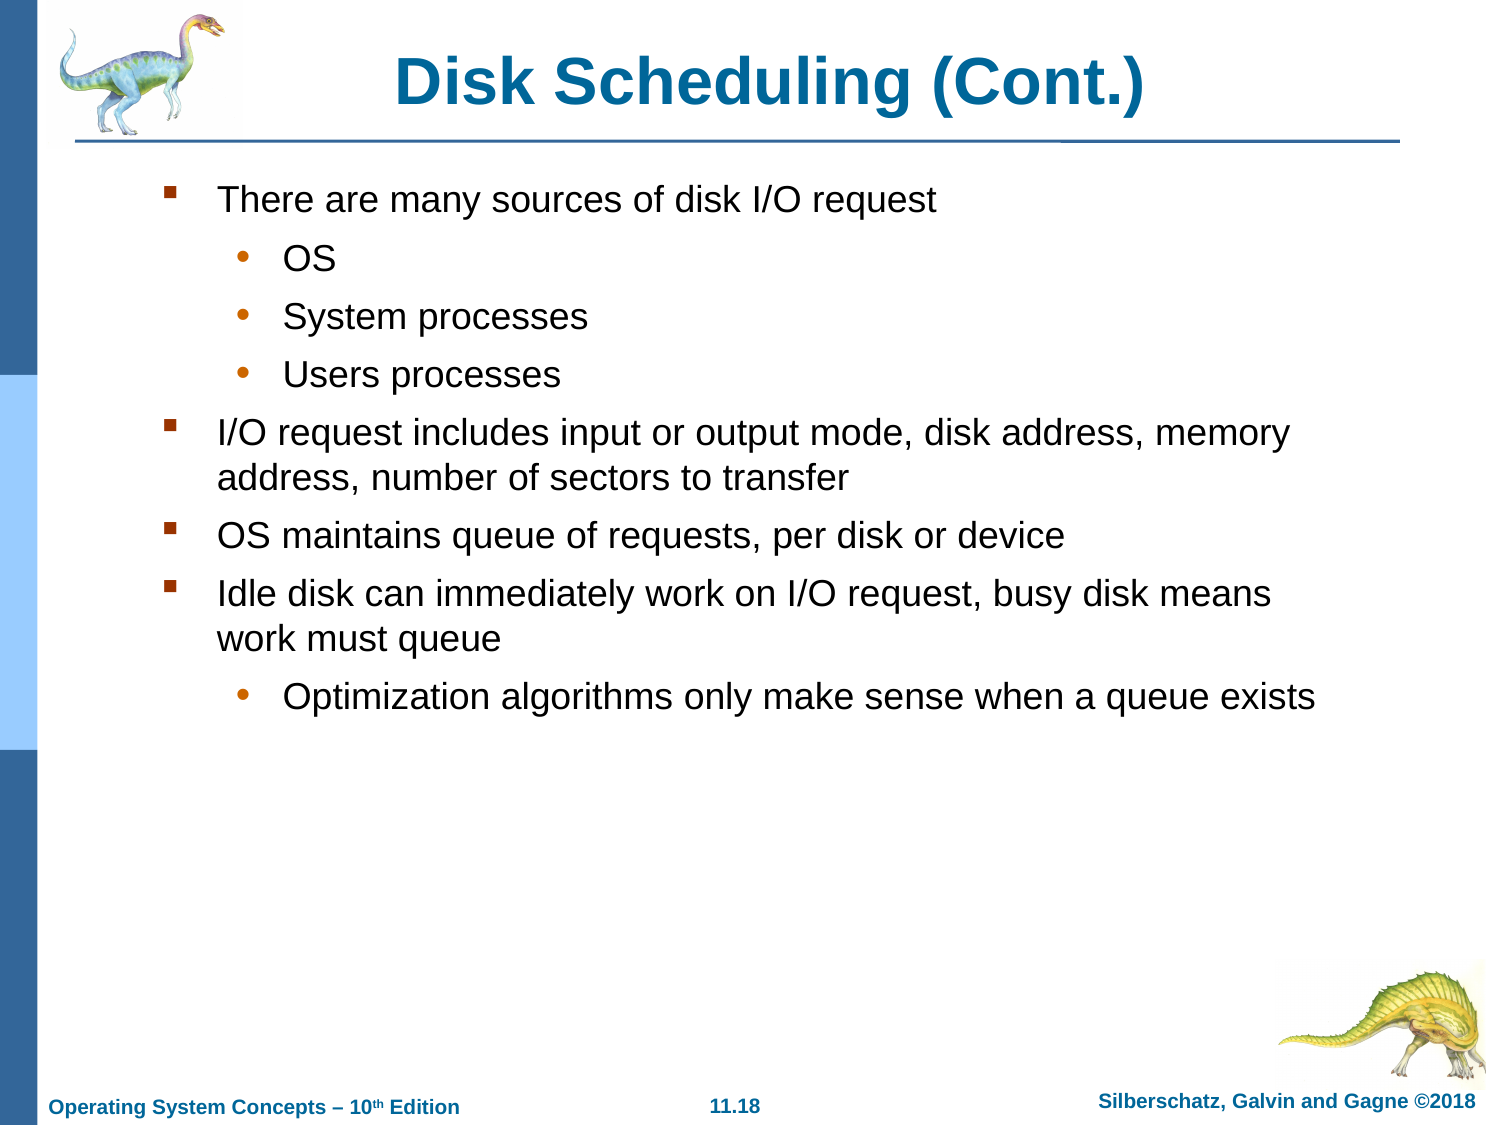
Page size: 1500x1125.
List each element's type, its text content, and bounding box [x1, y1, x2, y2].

title Disk Scheduling (Cont.) [116, 30, 1425, 126]
picture [46, 0, 243, 149]
picture [1275, 959, 1486, 1090]
list There are many sources of disk I/O request OS System processes Users processes I/O request includes input or output mode, disk address, memory address, number of sectors to transfer OS maintains queue of requests, per disk or device Idle disk can immediately work on I/O request, busy disk means work must queue Optimization algorithms only make sense when a queue exists [145, 167, 1335, 934]
